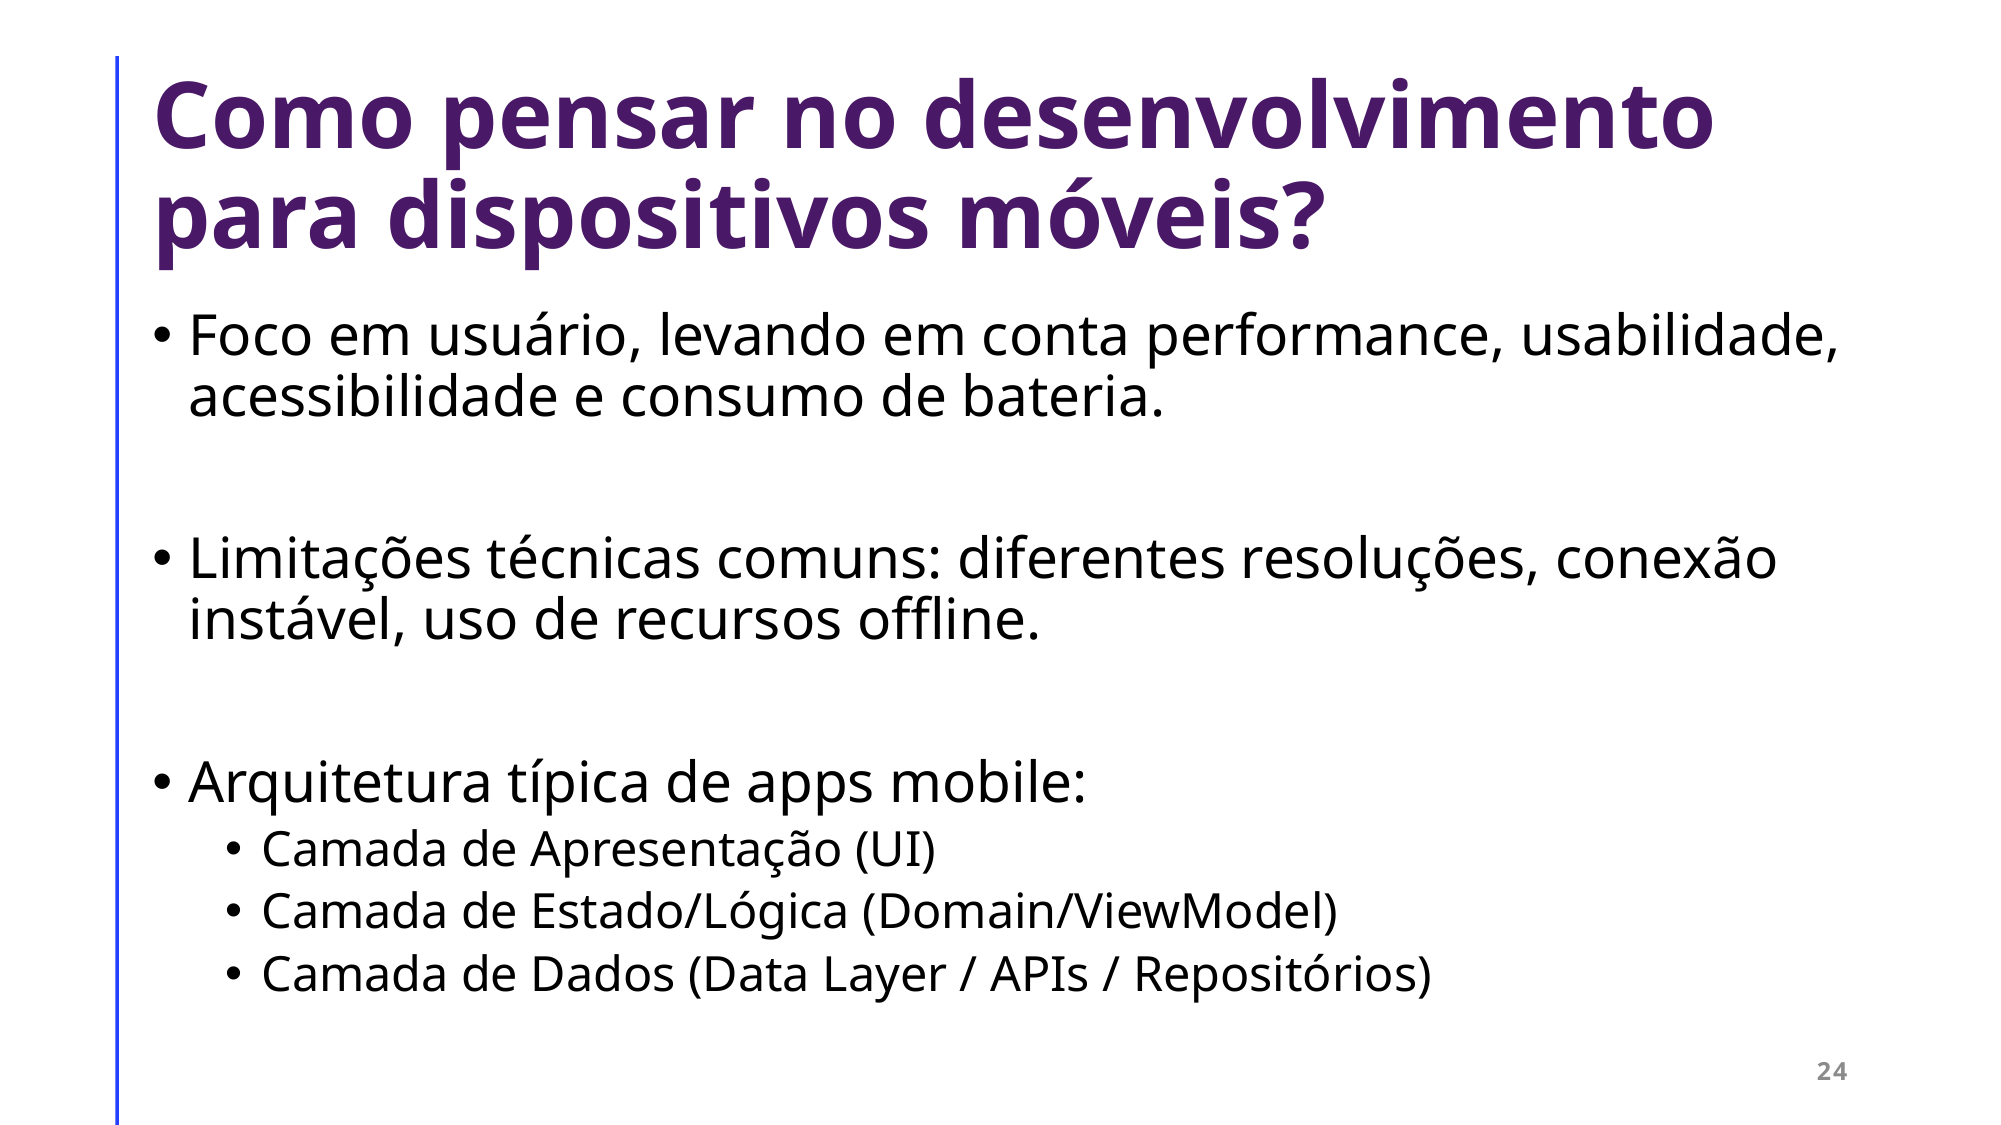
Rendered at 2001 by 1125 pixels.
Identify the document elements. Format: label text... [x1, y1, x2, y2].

title Como pensar no desenvolvimento para dispositivos móveis? [137, 59, 1863, 278]
list Foco em usuário, levando em conta performance, usabilidade, acessibilidade e consumo de bateria. Limitações técnicas comuns: diferentes resoluções, conexão instável, uso de recursos offline. Arquitetura típica de apps mobile: Camada de Apresentação (UI) Camada de Estado/Lógica (Domain/ViewModel) Camada de Dados (Data Layer / APIs / Repositórios) [137, 299, 1863, 1014]
slide_number 24 [1412, 1042, 1863, 1103]
